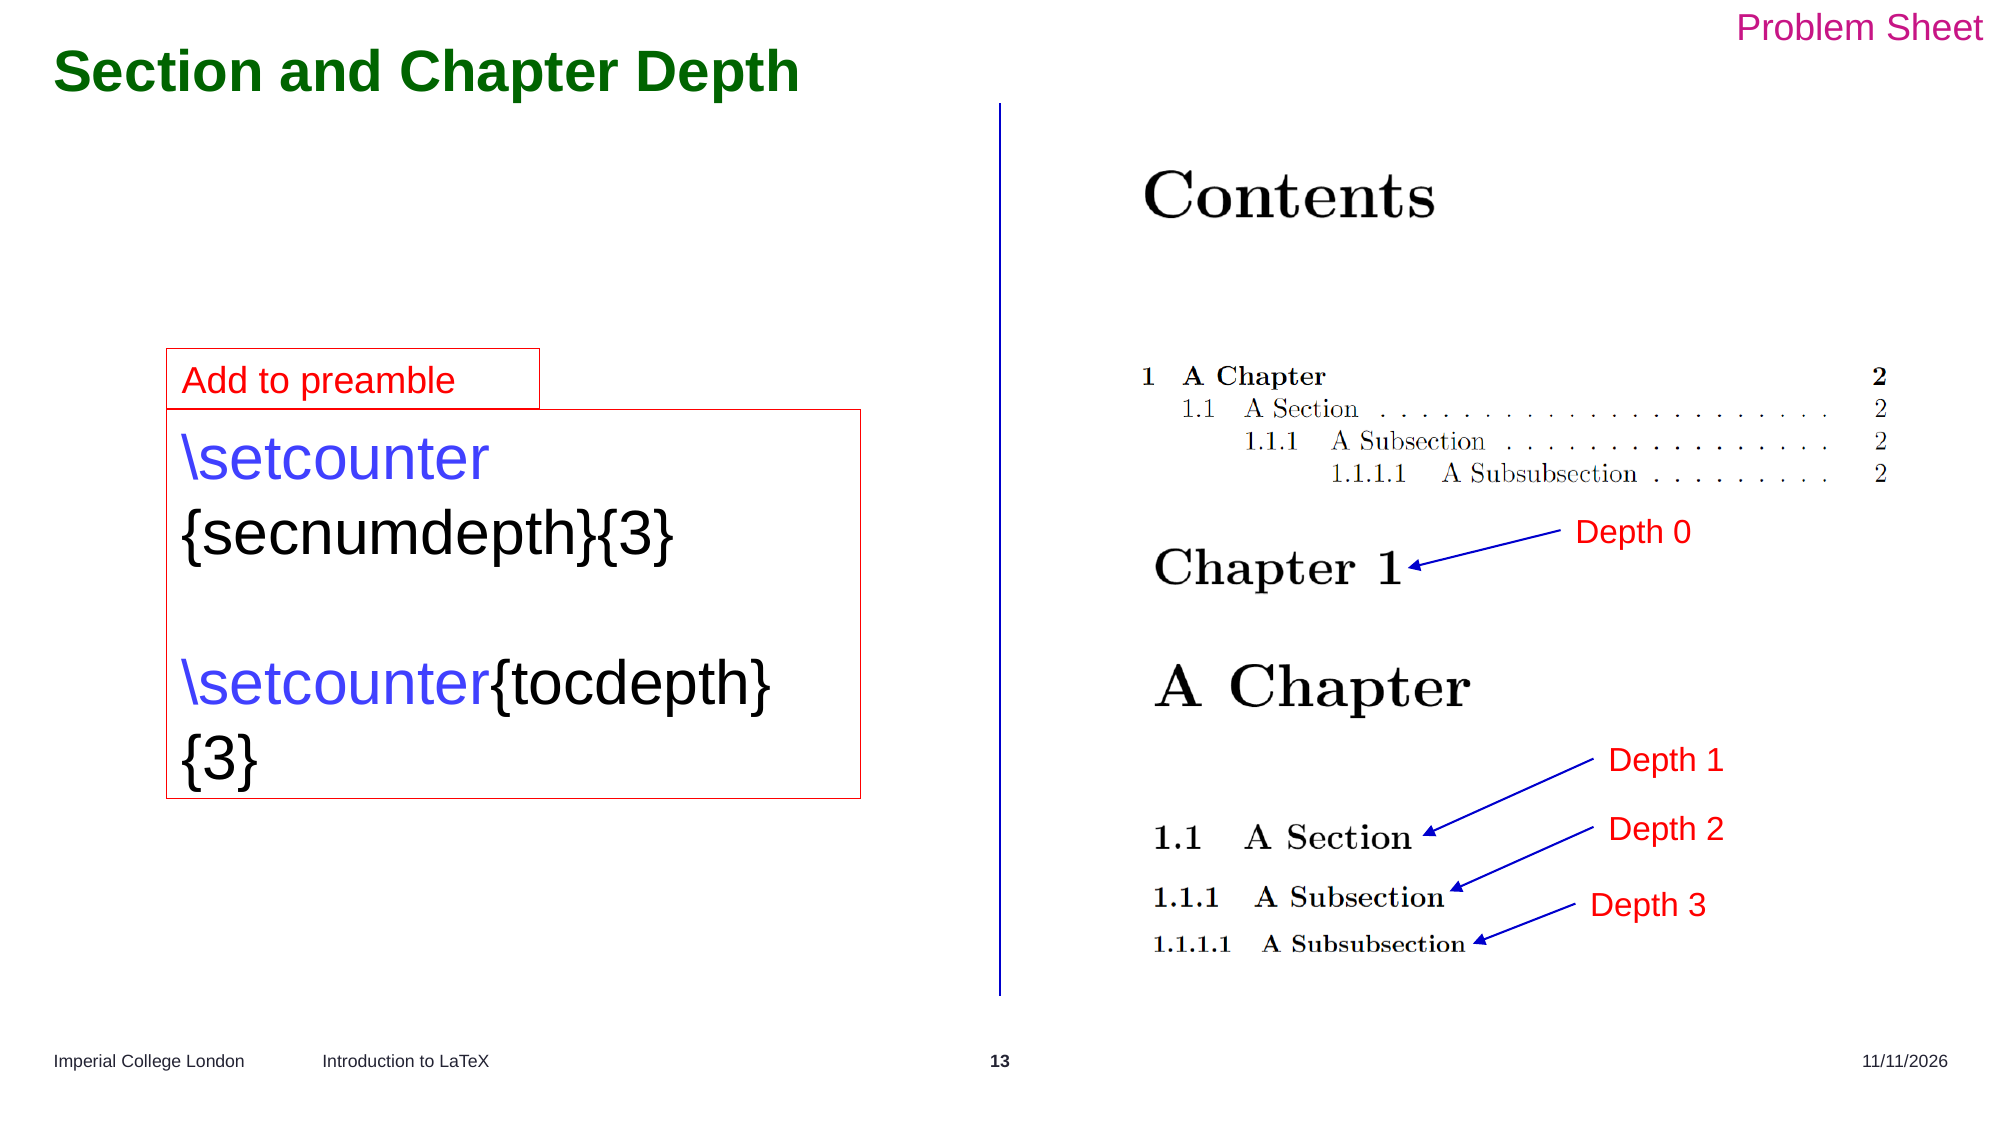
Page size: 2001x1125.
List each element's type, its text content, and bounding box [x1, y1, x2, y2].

title Section and Chapter Depth [53, 41, 1947, 104]
text_box Depth 1 [1593, 731, 1746, 786]
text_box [1449, 827, 1594, 892]
slide_number 13 [973, 1048, 1027, 1072]
text_box Problem Sheet [1721, 0, 2000, 56]
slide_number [1745, 1048, 1948, 1072]
picture [1124, 150, 1906, 514]
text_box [1407, 530, 1561, 568]
picture [1124, 529, 1508, 968]
text_box Depth 0 [1560, 514, 1713, 558]
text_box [1472, 903, 1576, 944]
text_box Depth 2 [1594, 799, 1746, 855]
text_box Depth 3 [1575, 876, 1728, 931]
text_box Add to preamble [166, 348, 540, 409]
text_box \setcounter {secnumdepth}{3} \setcounter{tocdepth} {3} [166, 409, 861, 799]
footer Introduction to LaTeX [322, 1048, 884, 1072]
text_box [1422, 759, 1594, 836]
